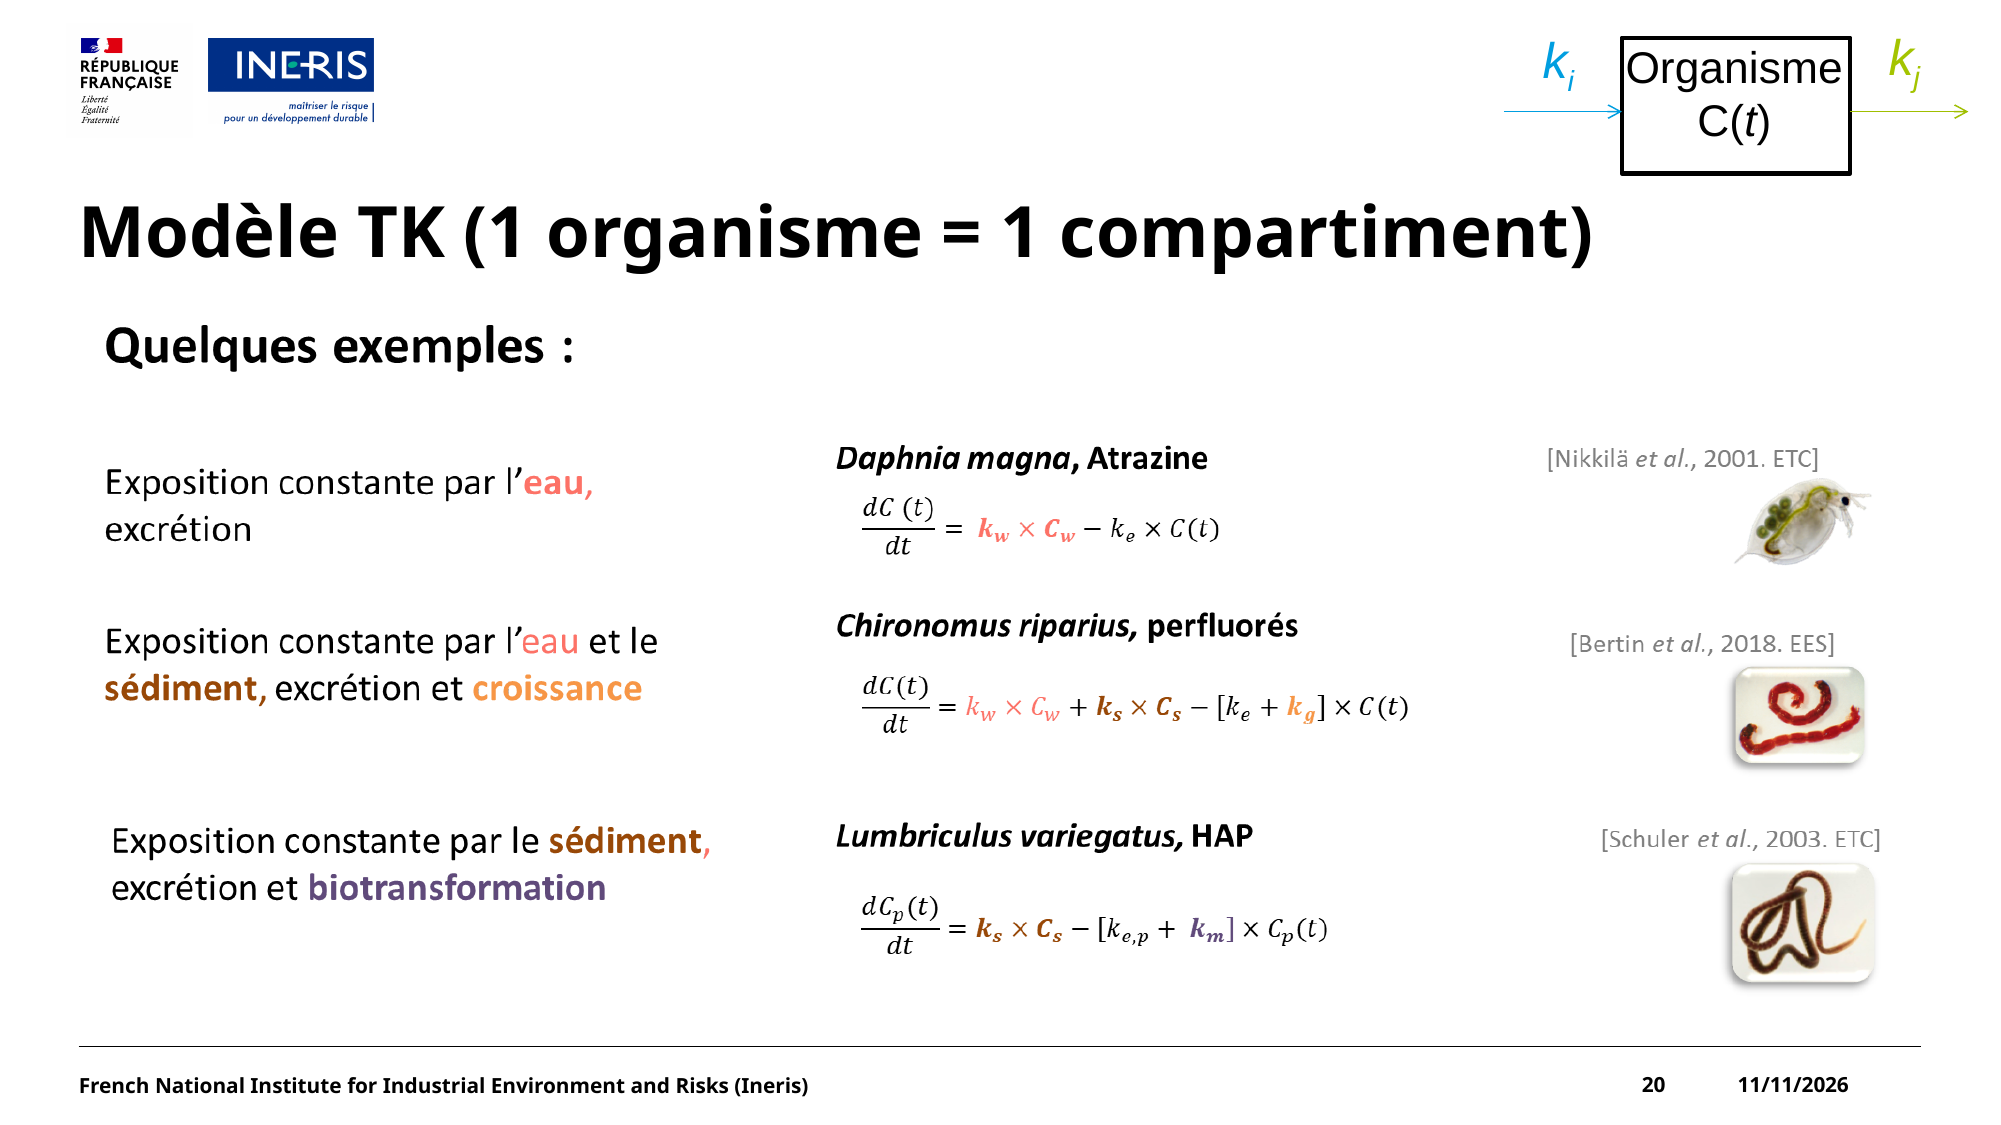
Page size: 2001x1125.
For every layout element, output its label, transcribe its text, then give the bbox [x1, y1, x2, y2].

picture [70, 294, 1914, 1000]
slide_number 20 [1371, 1046, 1666, 1125]
picture [208, 38, 374, 124]
picture [66, 23, 193, 138]
title Modèle TK (1 organisme = 1 compartiment) [78, 196, 1922, 355]
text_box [1503, 17, 1969, 174]
footer French National Institute for Industrial Environment and Risks (Ineris) [78, 1046, 1371, 1125]
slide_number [1666, 1046, 1922, 1125]
